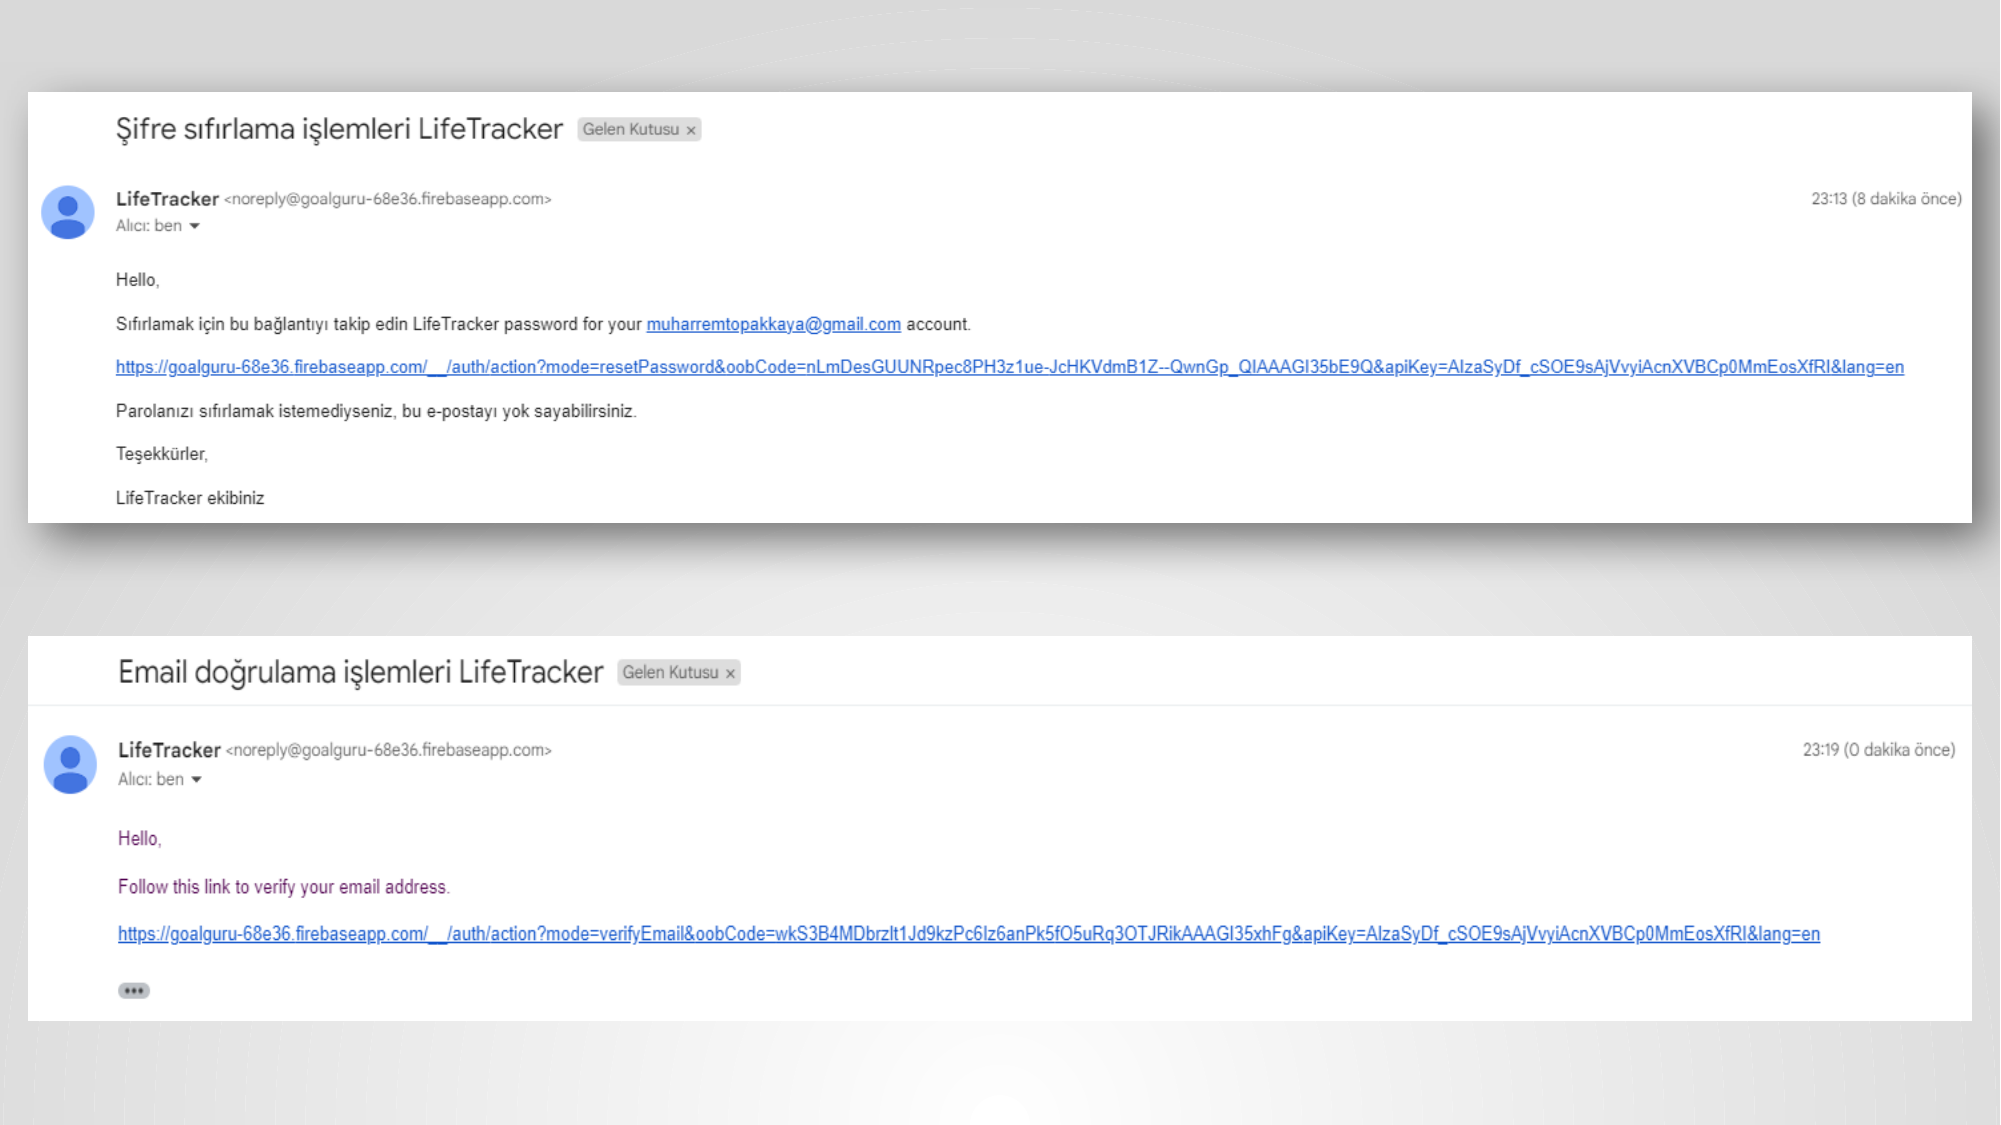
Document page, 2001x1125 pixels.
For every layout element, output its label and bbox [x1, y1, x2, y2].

picture [27, 92, 1972, 523]
picture [27, 636, 1972, 1021]
